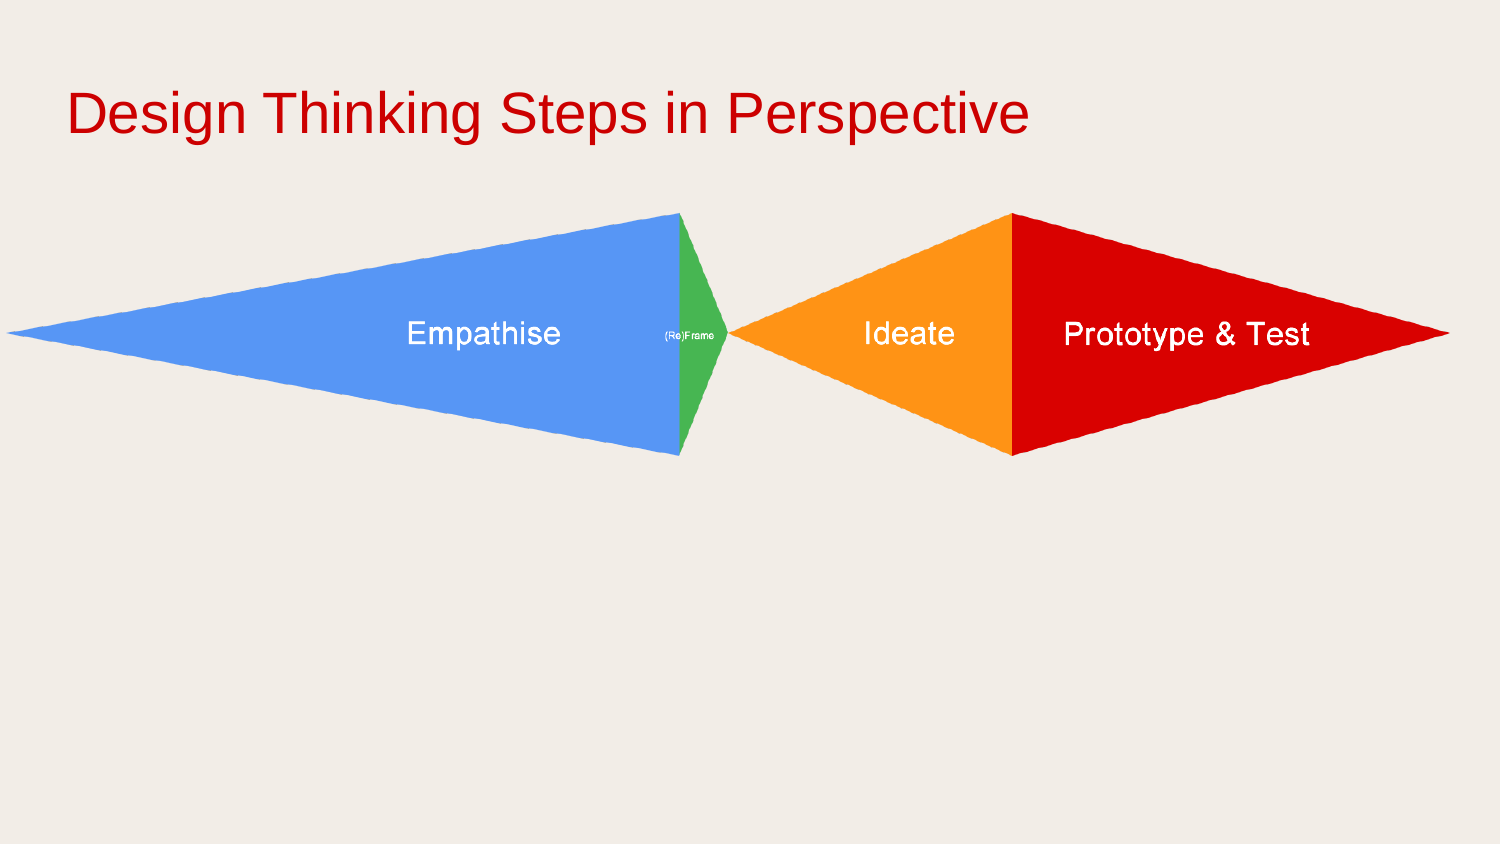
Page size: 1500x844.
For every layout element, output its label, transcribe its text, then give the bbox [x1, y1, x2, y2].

title Design Thinking Steps in Perspective [51, 60, 1449, 155]
picture [0, 157, 1500, 472]
